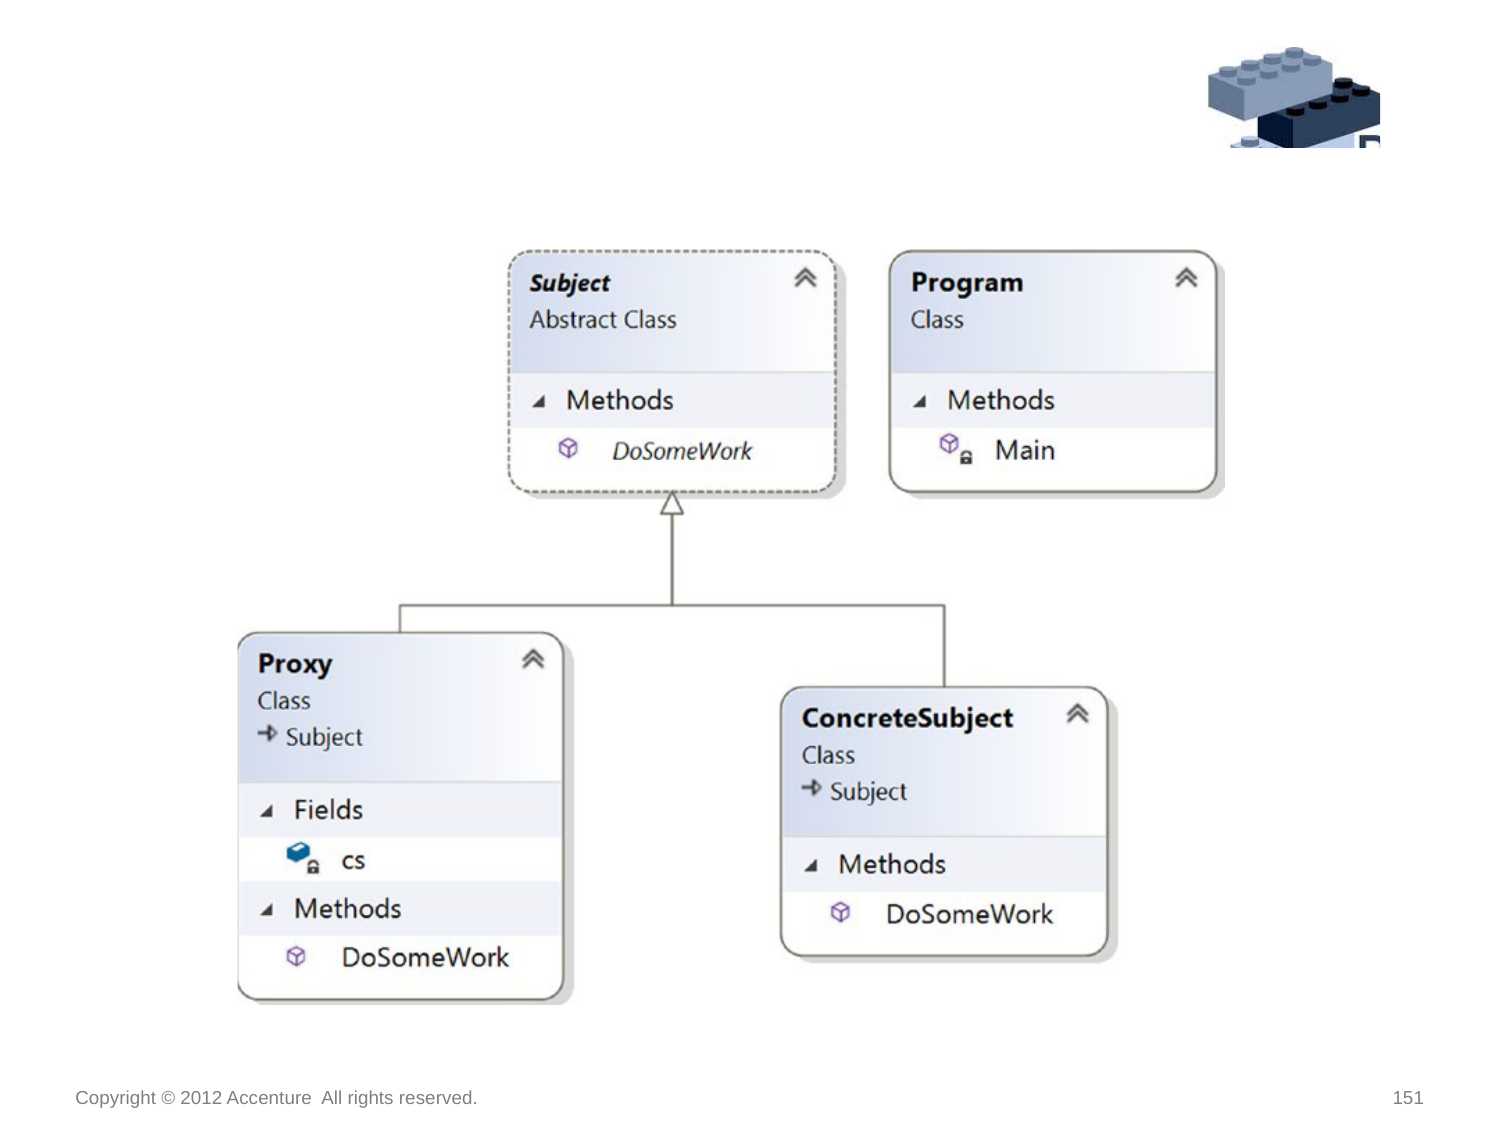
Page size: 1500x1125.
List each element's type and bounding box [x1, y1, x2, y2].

picture [1205, 47, 1381, 148]
picture [237, 249, 1226, 1006]
